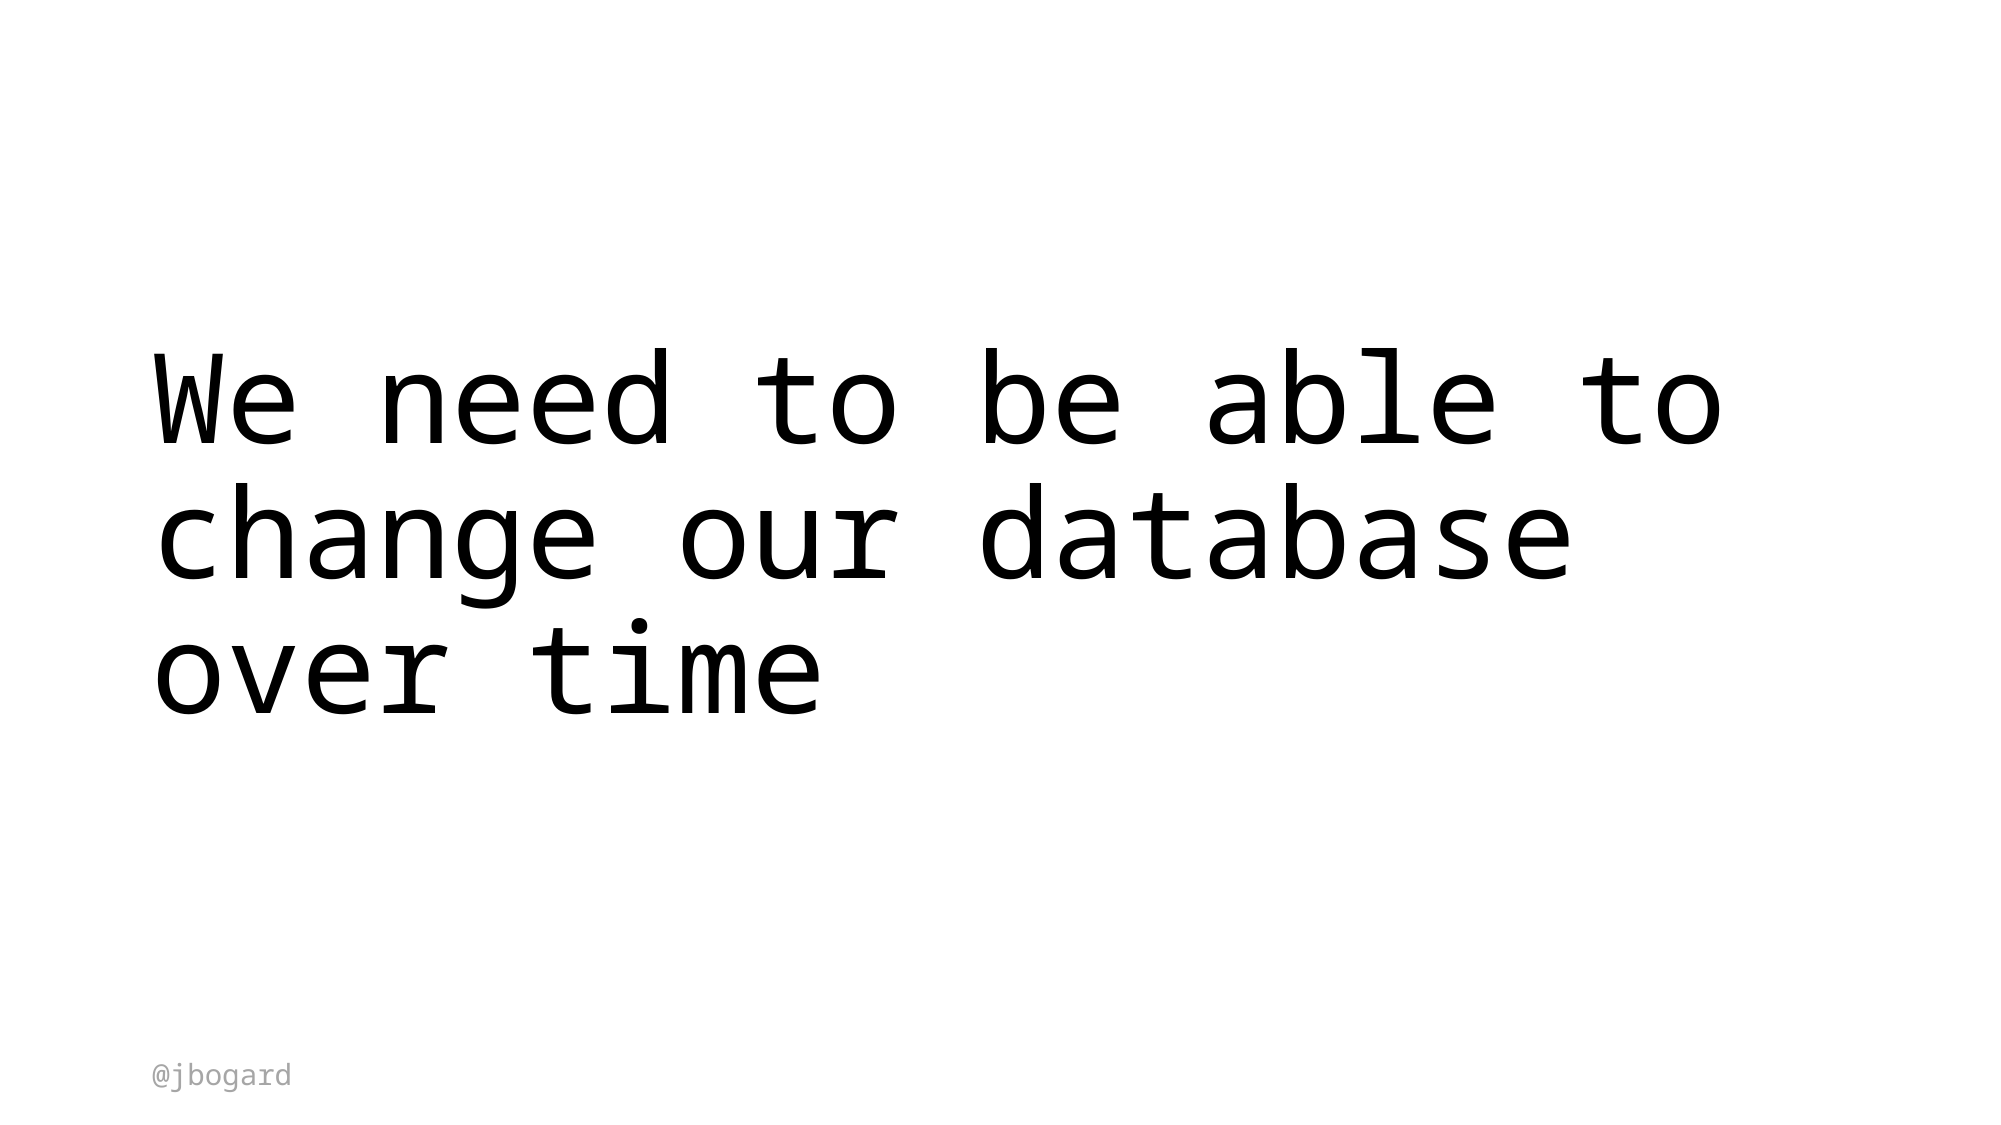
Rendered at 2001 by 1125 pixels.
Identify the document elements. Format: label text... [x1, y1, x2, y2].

title We need to be able to change our database over time [136, 280, 1862, 749]
